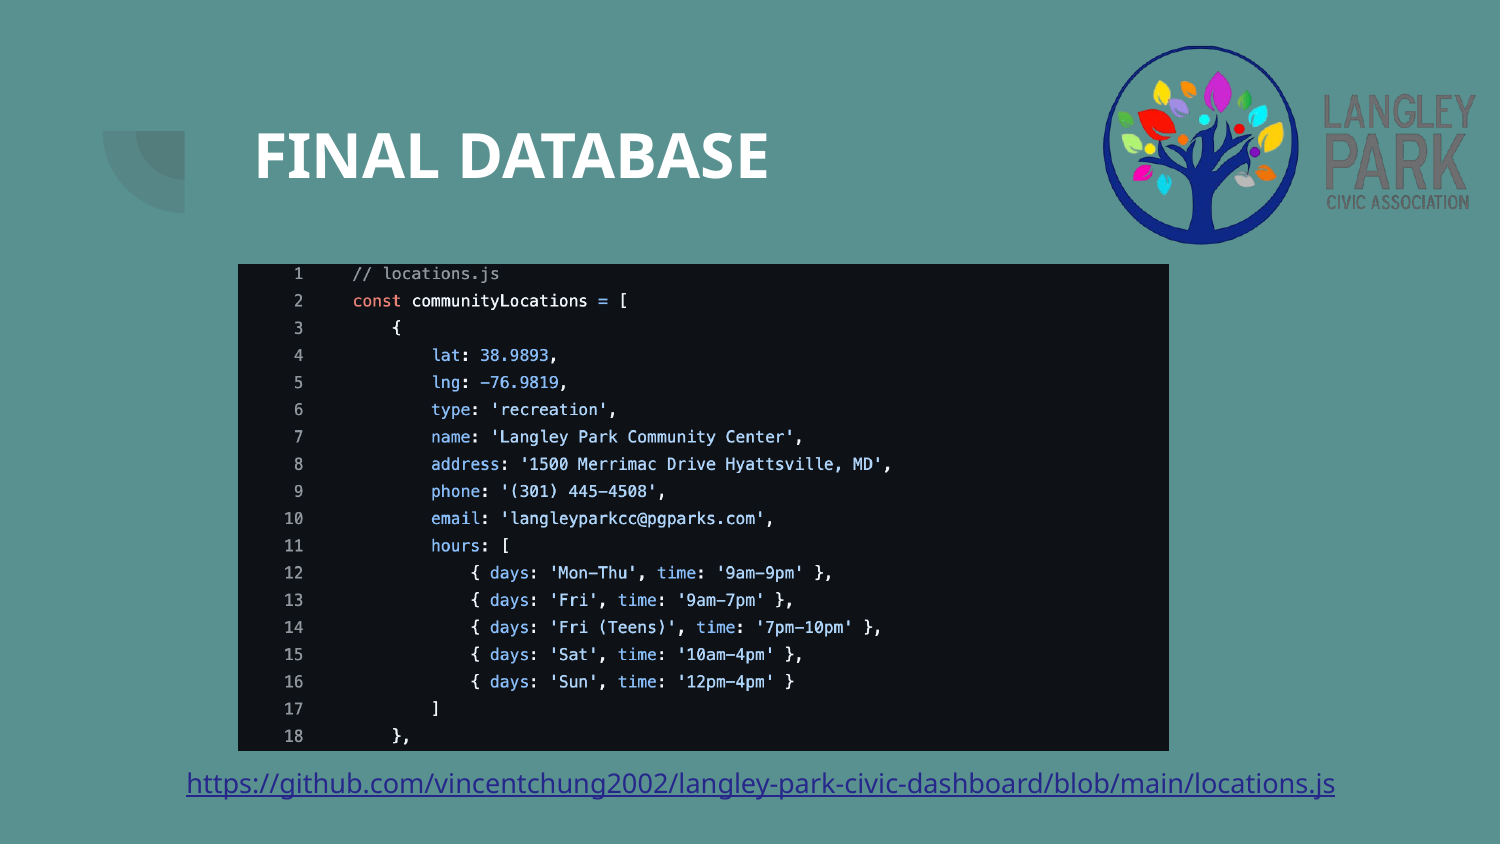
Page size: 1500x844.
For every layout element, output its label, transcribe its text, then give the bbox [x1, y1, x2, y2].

picture [238, 0, 1500, 752]
text_box https://github.com/vincentchung2002/langley-park-civic-dashboard/blob/main/locations.js [171, 750, 1459, 844]
title FINAL DATABASE [238, 100, 1079, 264]
